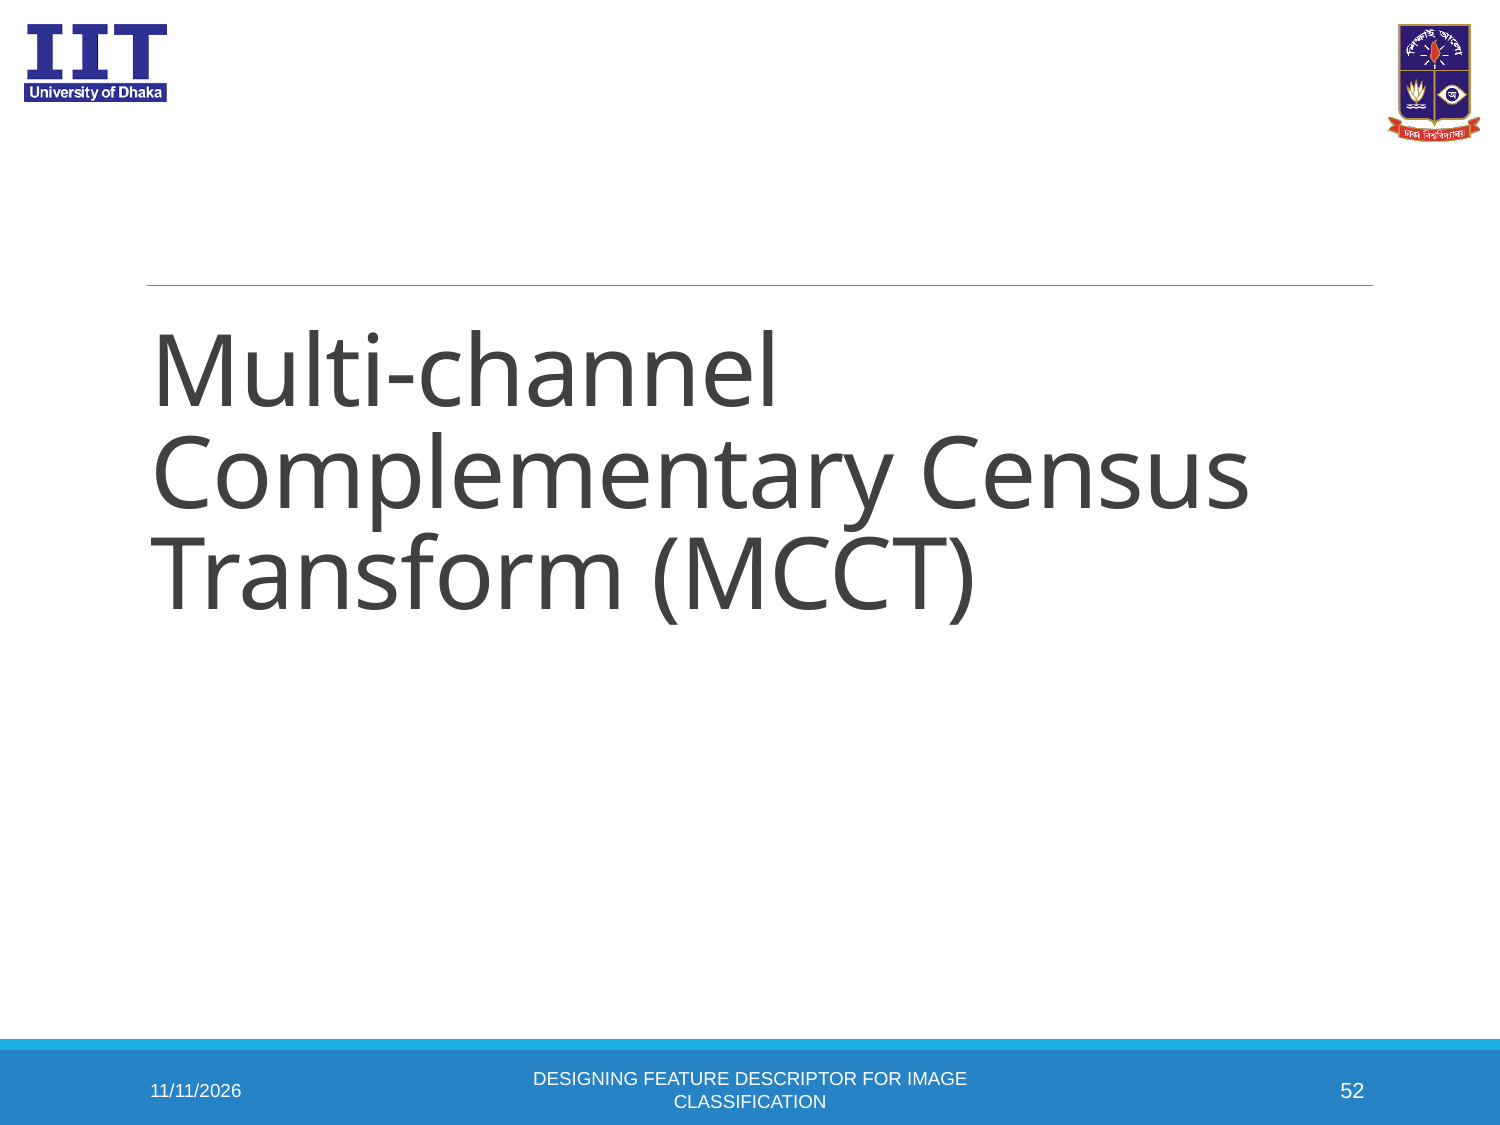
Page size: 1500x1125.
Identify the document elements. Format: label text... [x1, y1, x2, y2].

footer Designing Feature Descriptor for Image Classification [453, 1059, 1047, 1120]
slide_number 52 [1218, 1059, 1380, 1120]
picture [1386, 24, 1480, 143]
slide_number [135, 1059, 440, 1120]
title Multi-channel Complementary Census Transform (MCCT) [135, 399, 1373, 638]
picture [24, 24, 167, 103]
